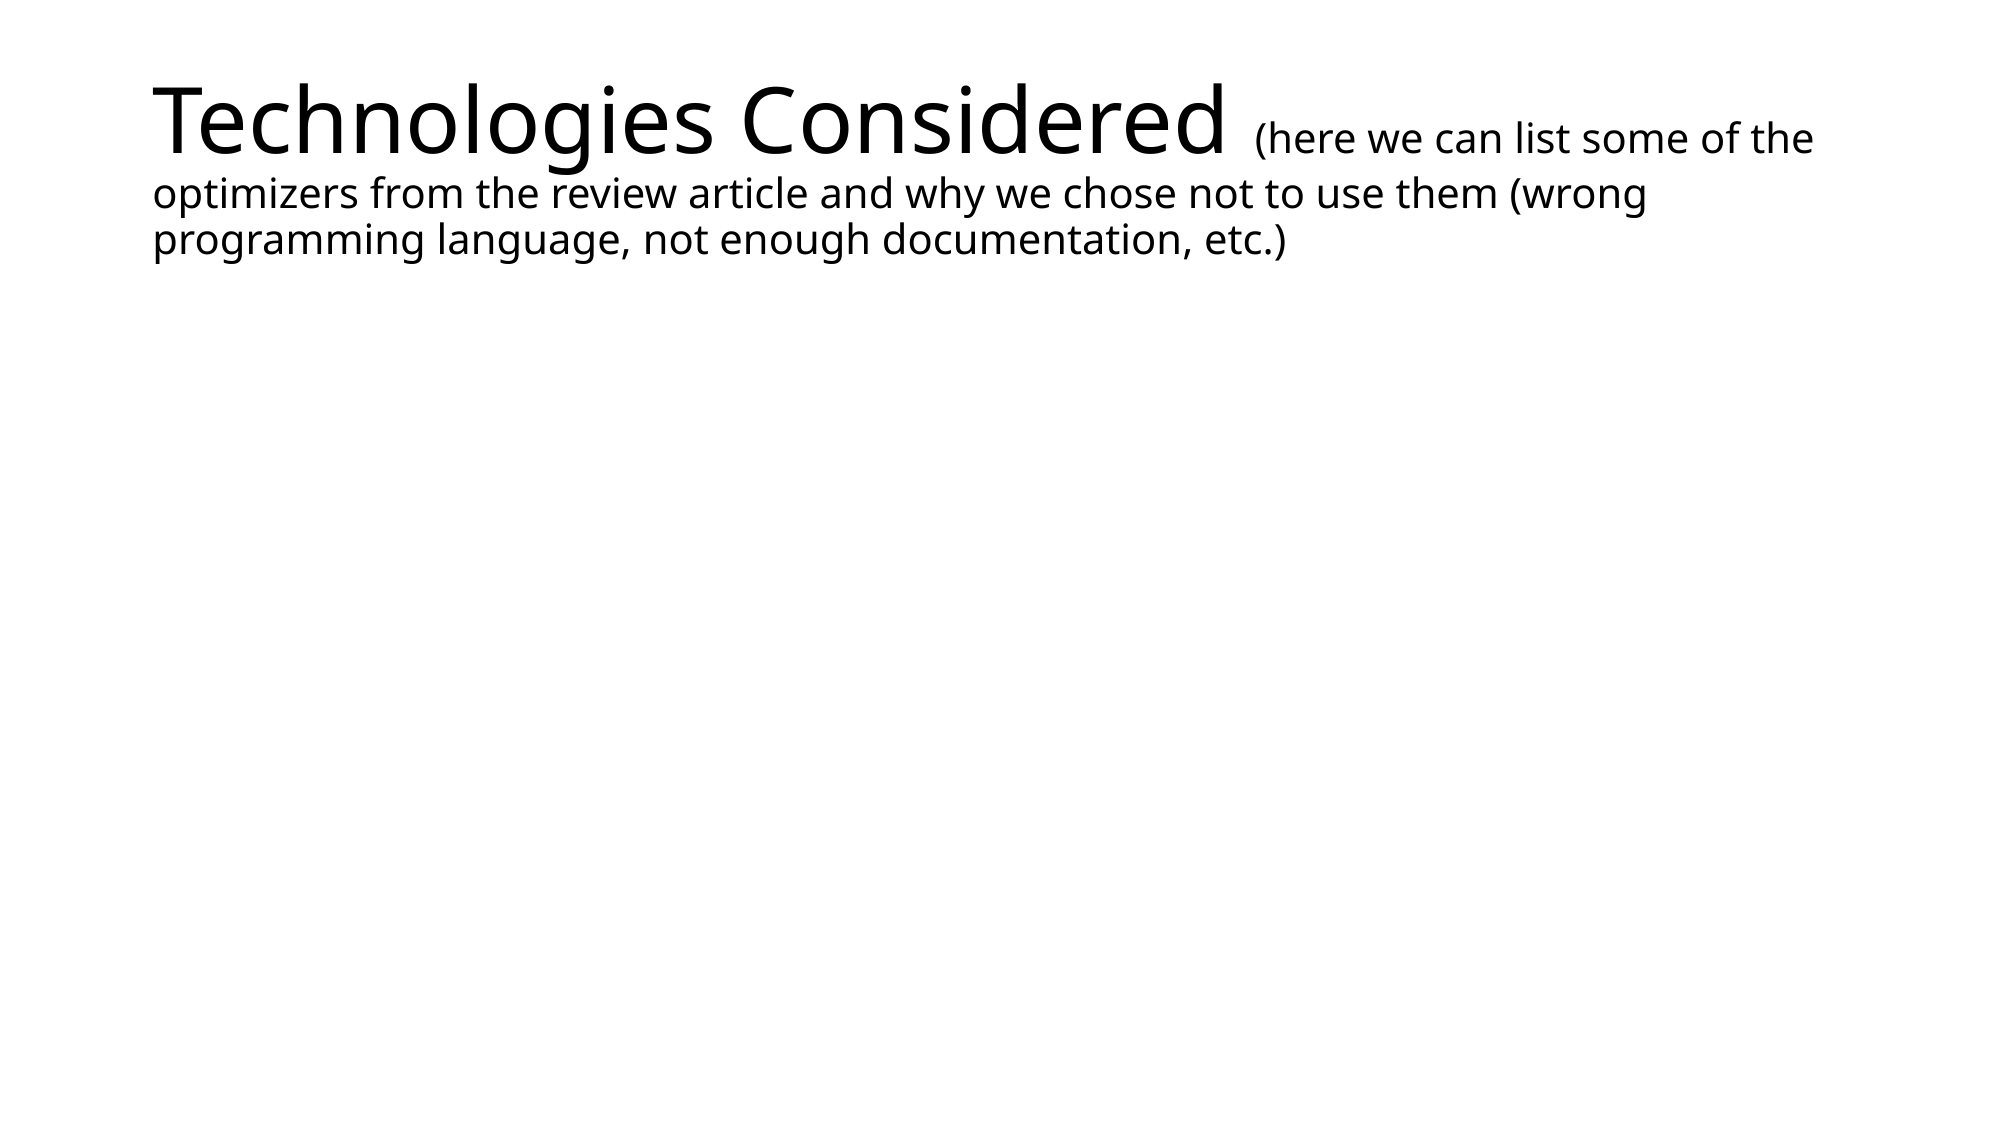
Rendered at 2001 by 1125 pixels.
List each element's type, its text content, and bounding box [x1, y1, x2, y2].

title Technologies Considered (here we can list some of the optimizers from the review article and why we chose not to use them (wrong programming language, not enough documentation, etc.) [137, 59, 1863, 278]
